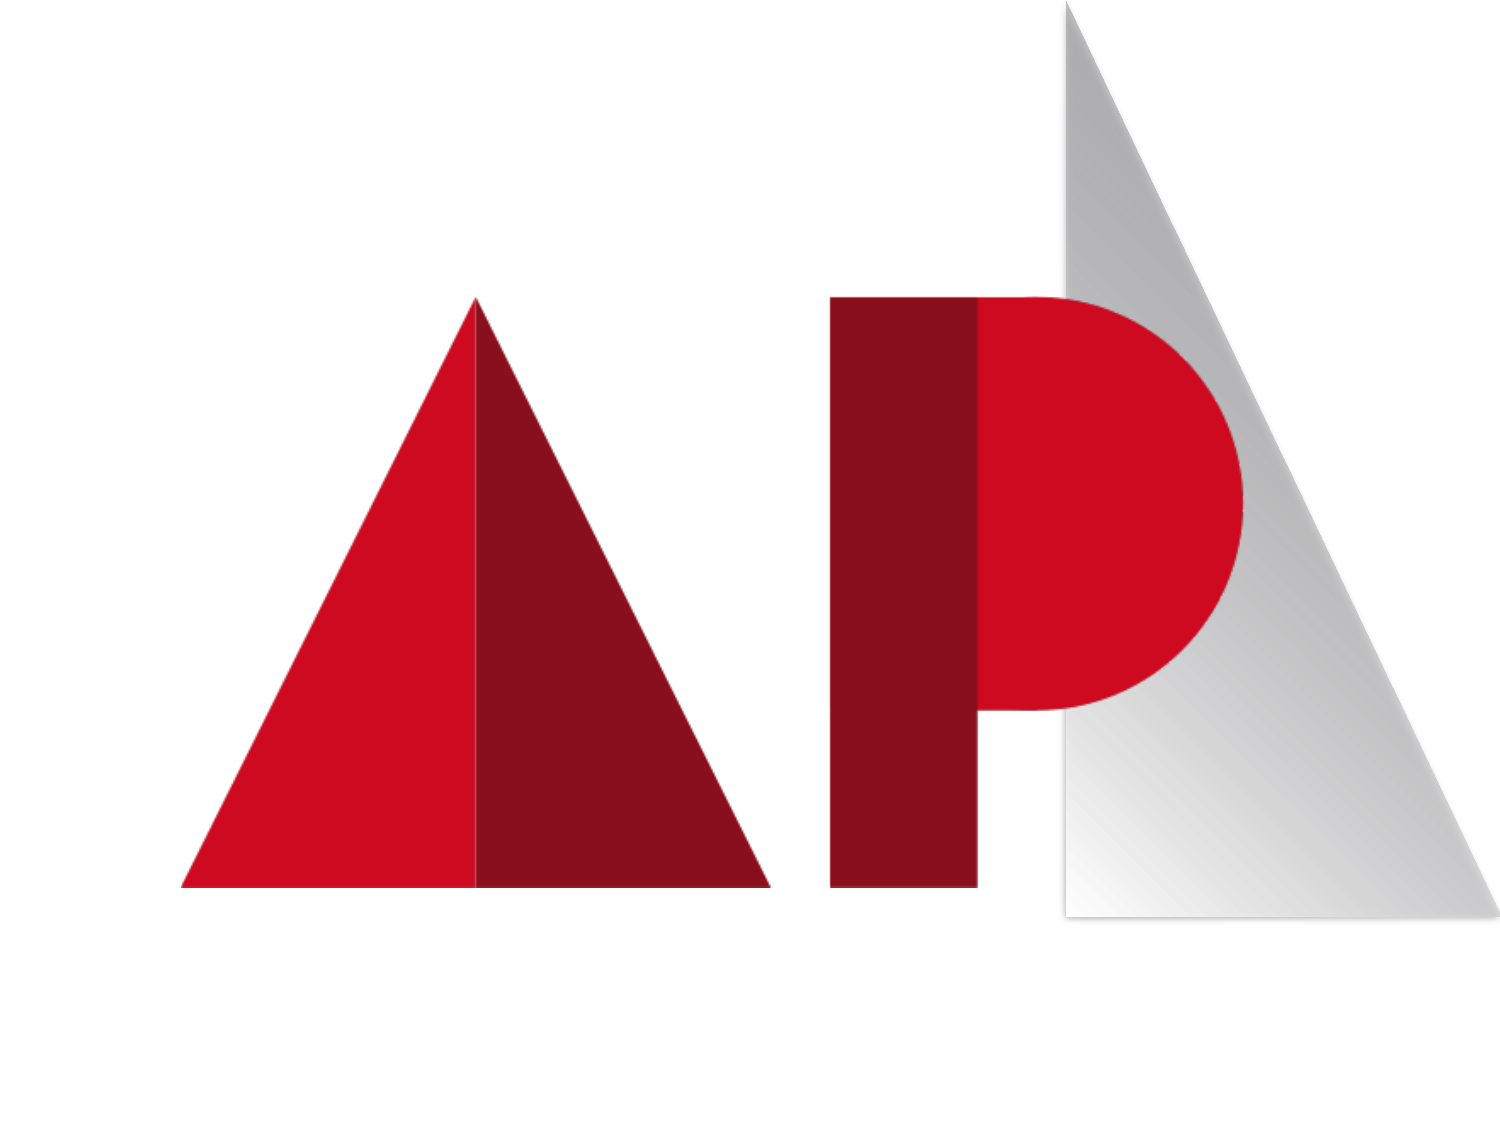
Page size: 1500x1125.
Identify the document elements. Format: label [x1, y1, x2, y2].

picture [181, 296, 1245, 888]
